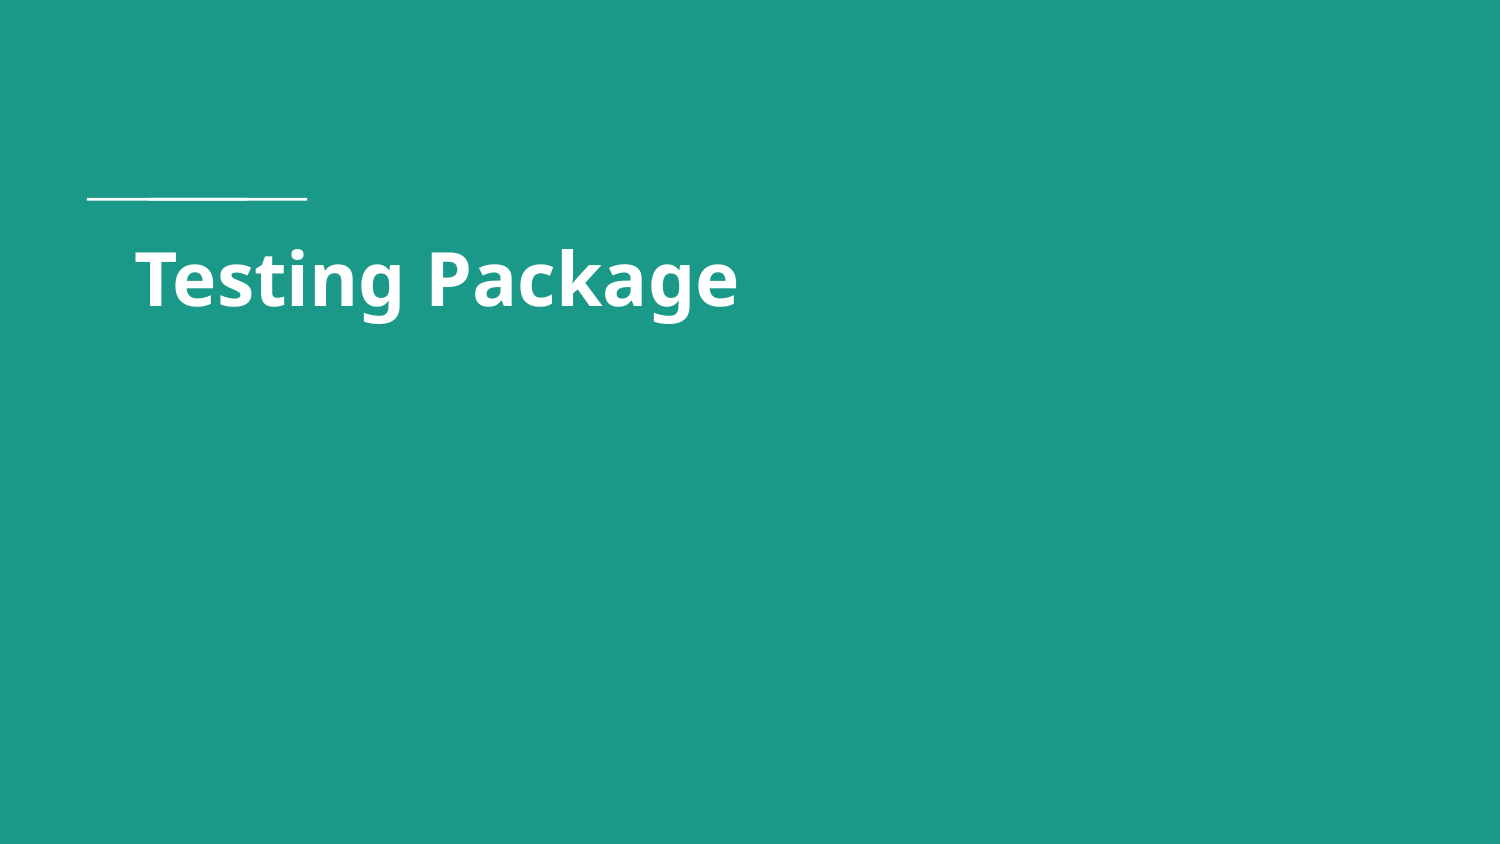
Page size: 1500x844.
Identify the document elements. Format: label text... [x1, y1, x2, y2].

title Testing Package [119, 216, 1381, 466]
